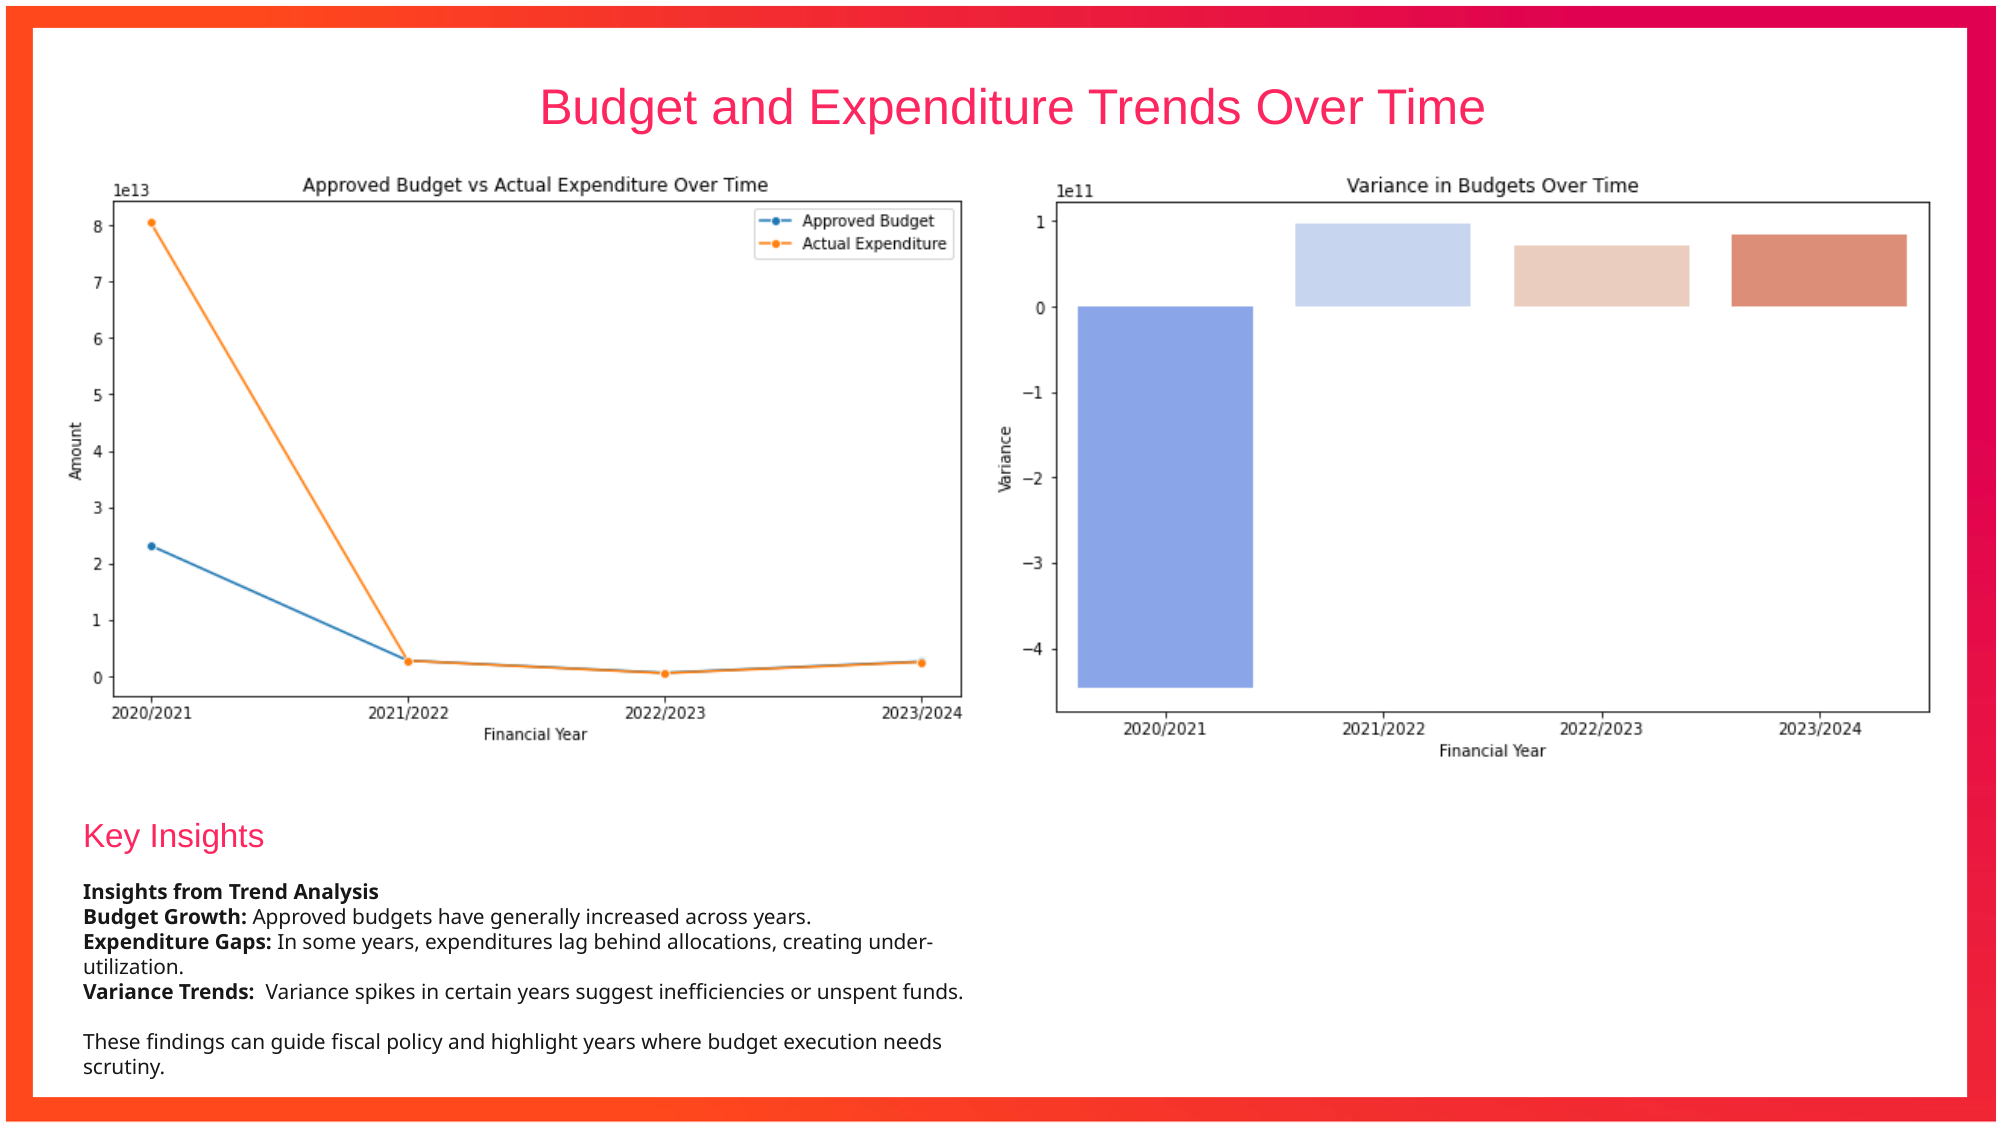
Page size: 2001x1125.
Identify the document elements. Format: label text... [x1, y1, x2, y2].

text_box Budget and Expenditure Trends Over Time [537, 72, 1532, 135]
picture [0, 0, 2001, 1125]
text_box Key Insights Insights from Trend Analysis Budget Growth: Approved budgets have generally increased across years. Expenditure Gaps: In some years, expenditures lag behind allocations, creating under-utilization. Variance Trends: Variance spikes in certain years suggest inefficiencies or unspent funds. These findings can guide fiscal policy and highlight years where budget execution needs scrutiny. [66, 806, 1035, 1087]
